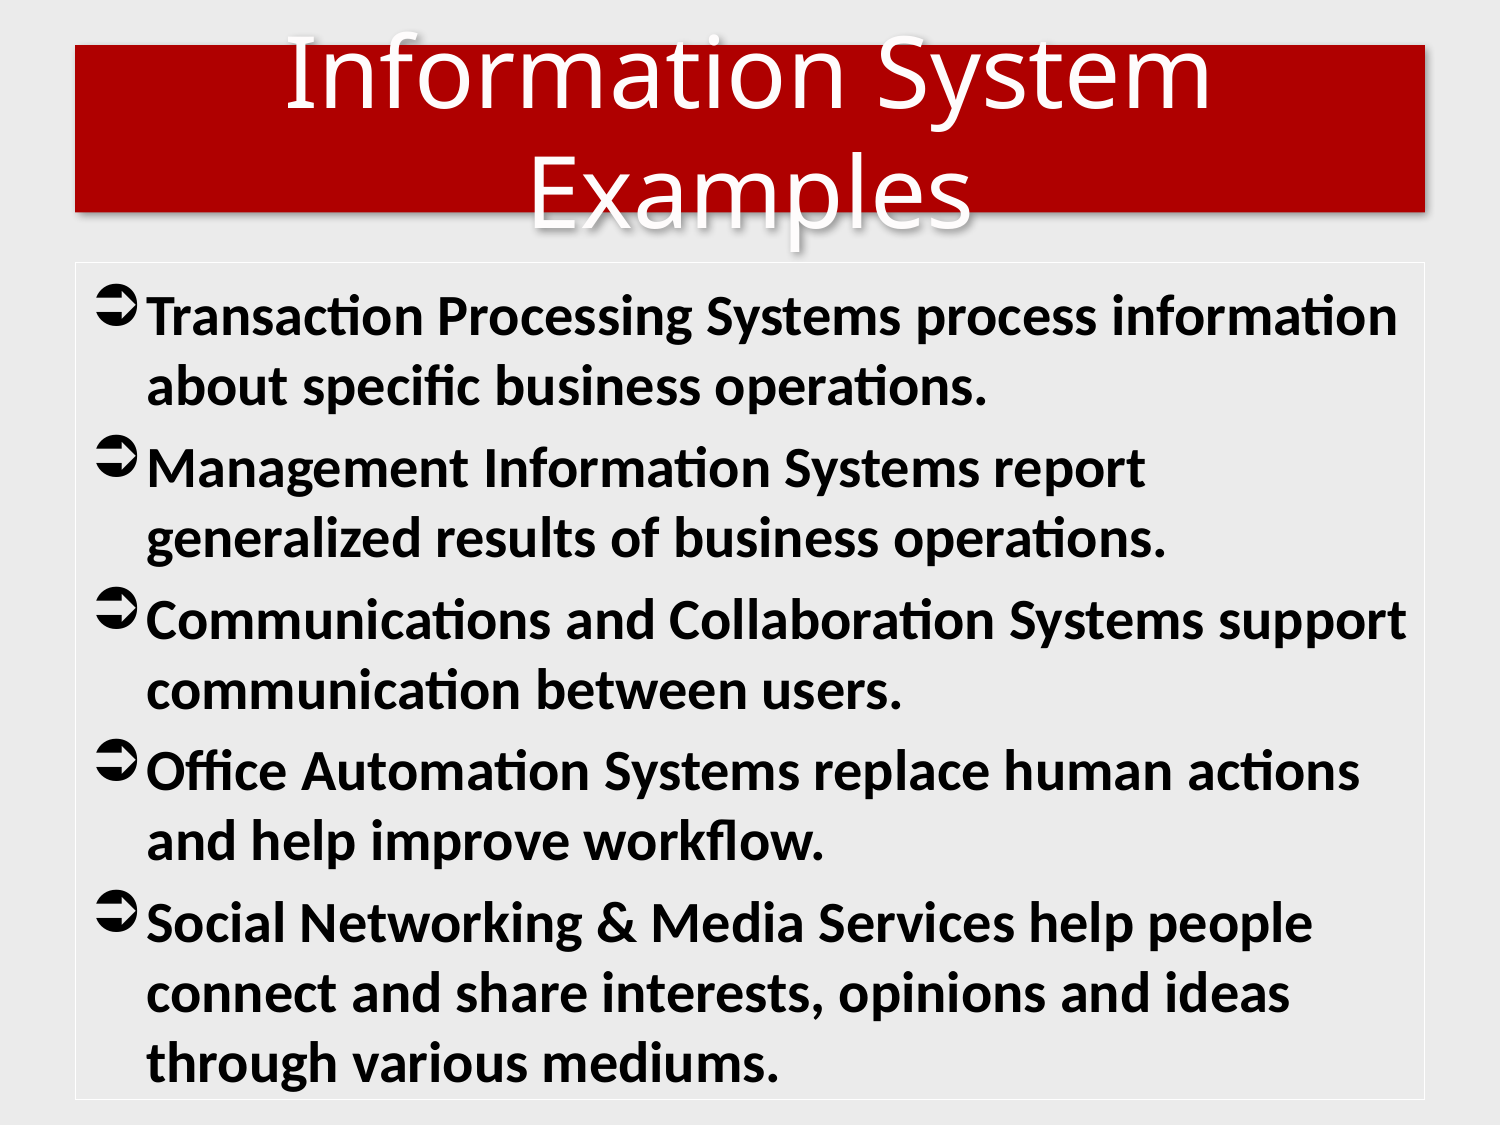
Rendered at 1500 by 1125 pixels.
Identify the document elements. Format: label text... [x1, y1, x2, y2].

title Information System Examples [75, 45, 1425, 213]
list Transaction Processing Systems process information about specific business operations. Management Information Systems report generalized results of business operations. Communications and Collaboration Systems support communication between users. Office Automation Systems replace human actions and help improve workflow. Social Networking & Media Services help people connect and share interests, opinions and ideas through various mediums. [75, 262, 1425, 1100]
